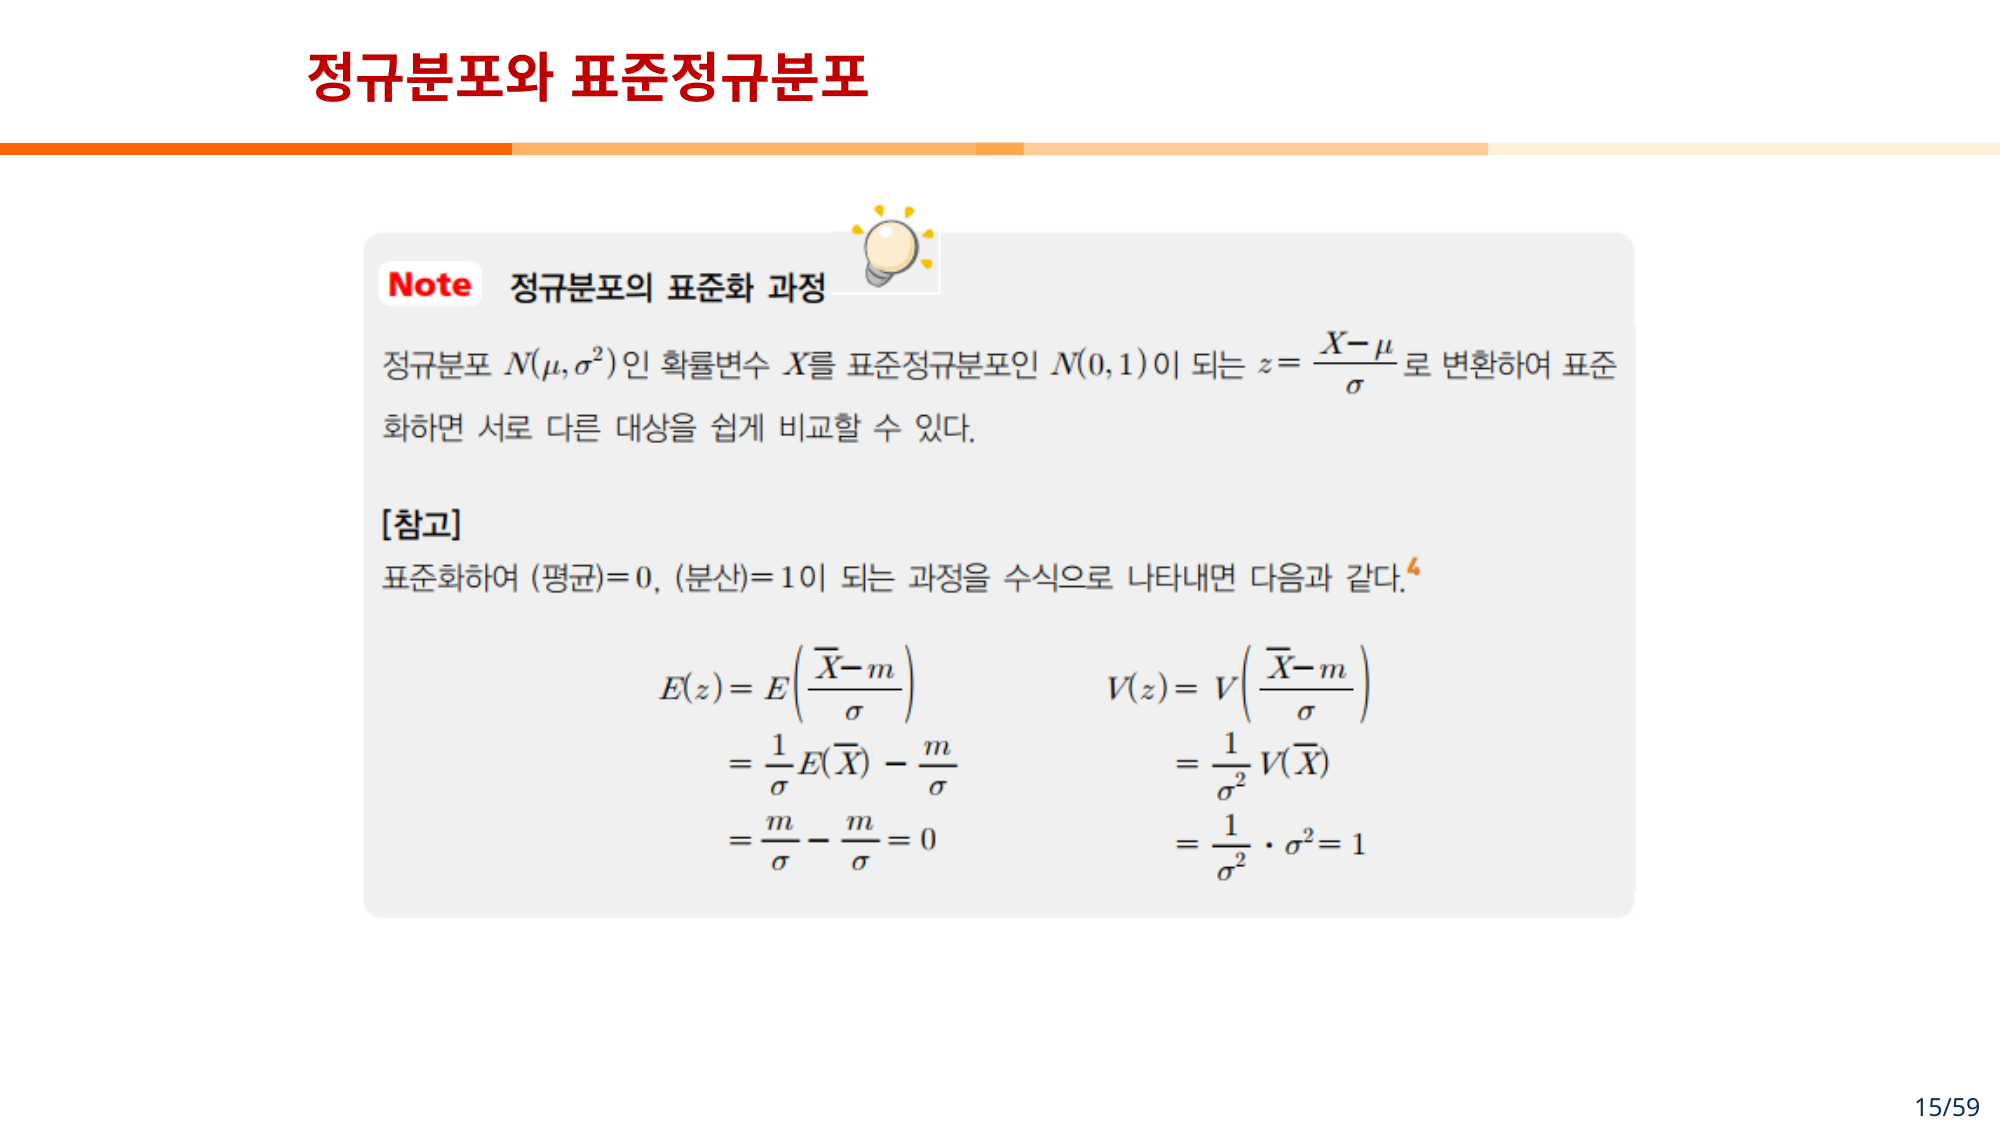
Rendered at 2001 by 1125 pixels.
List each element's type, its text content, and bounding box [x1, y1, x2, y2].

picture [361, 204, 1638, 921]
title 정규분포와 표준정규분포 [291, 31, 1532, 122]
